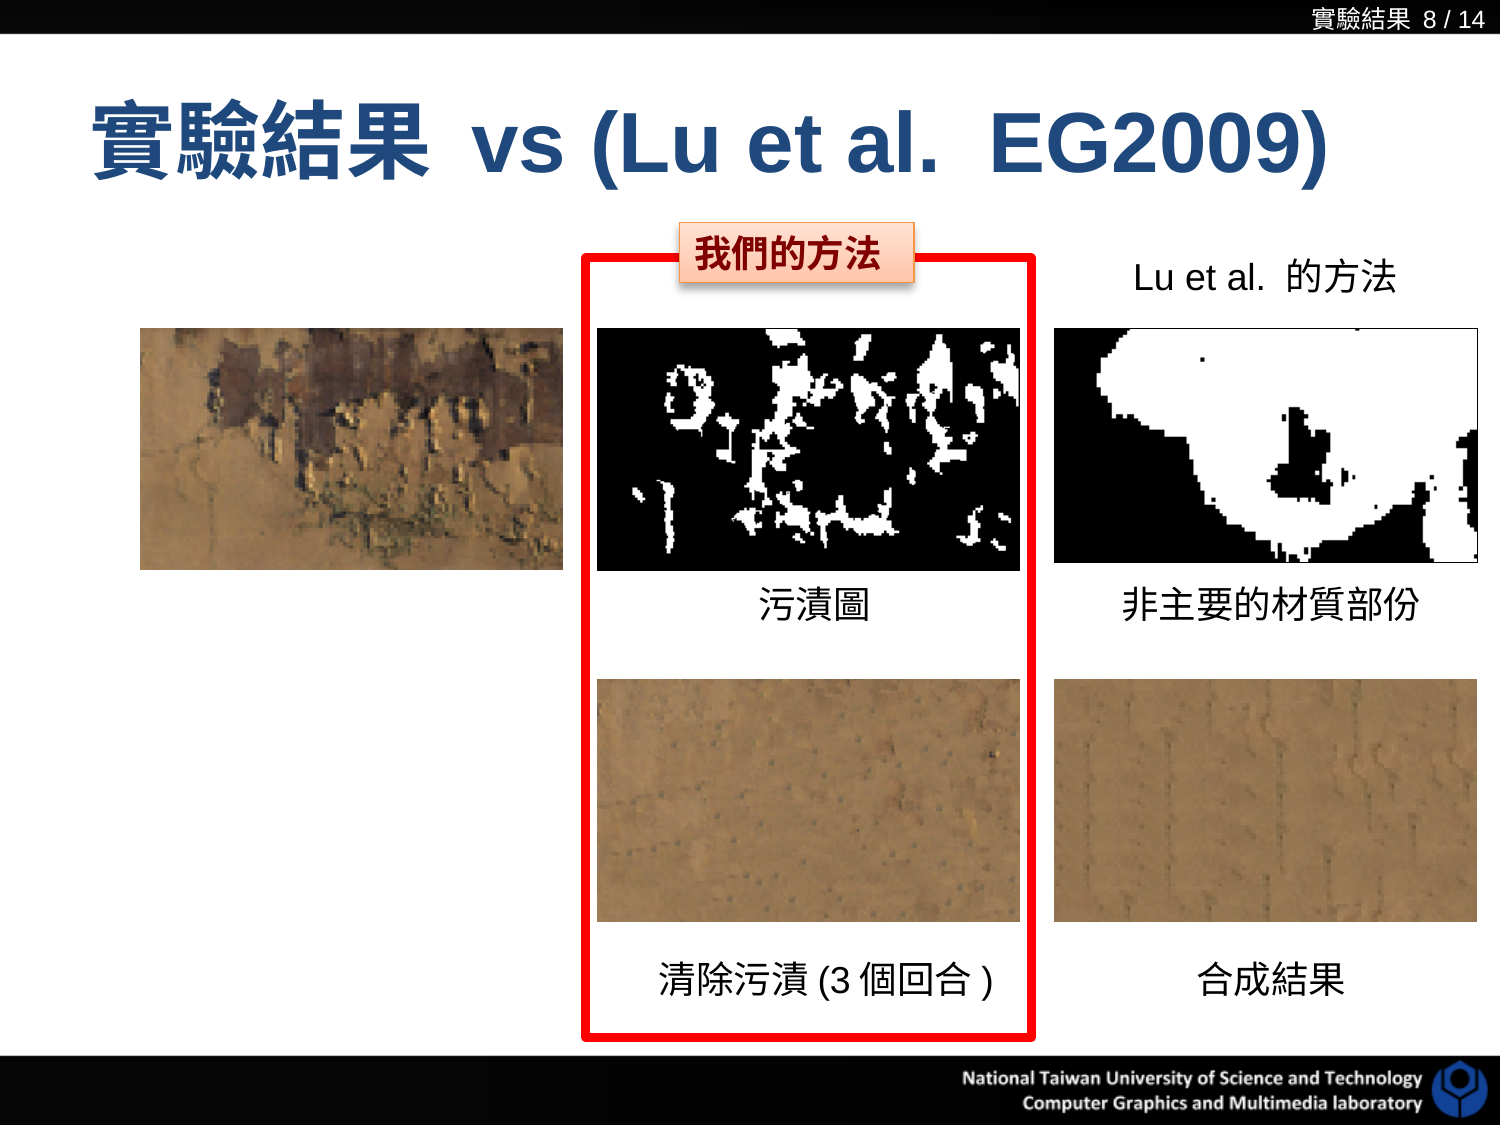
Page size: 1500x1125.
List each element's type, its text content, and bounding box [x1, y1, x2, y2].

text_box 非主要的材質部份 [1078, 574, 1465, 634]
picture [597, 327, 1020, 571]
list 實驗結果 8 / 14 [774, 0, 1500, 67]
title 實驗結果 vs (Lu et al. EG2009) [75, 45, 1425, 233]
picture [597, 679, 1020, 922]
text_box Lu et al. 的方法 [1113, 246, 1418, 306]
picture [0, 0, 1500, 1125]
text_box [581, 253, 1036, 1042]
text_box 合成結果 [1089, 949, 1454, 1009]
text_box 我們的方法 [679, 222, 915, 283]
